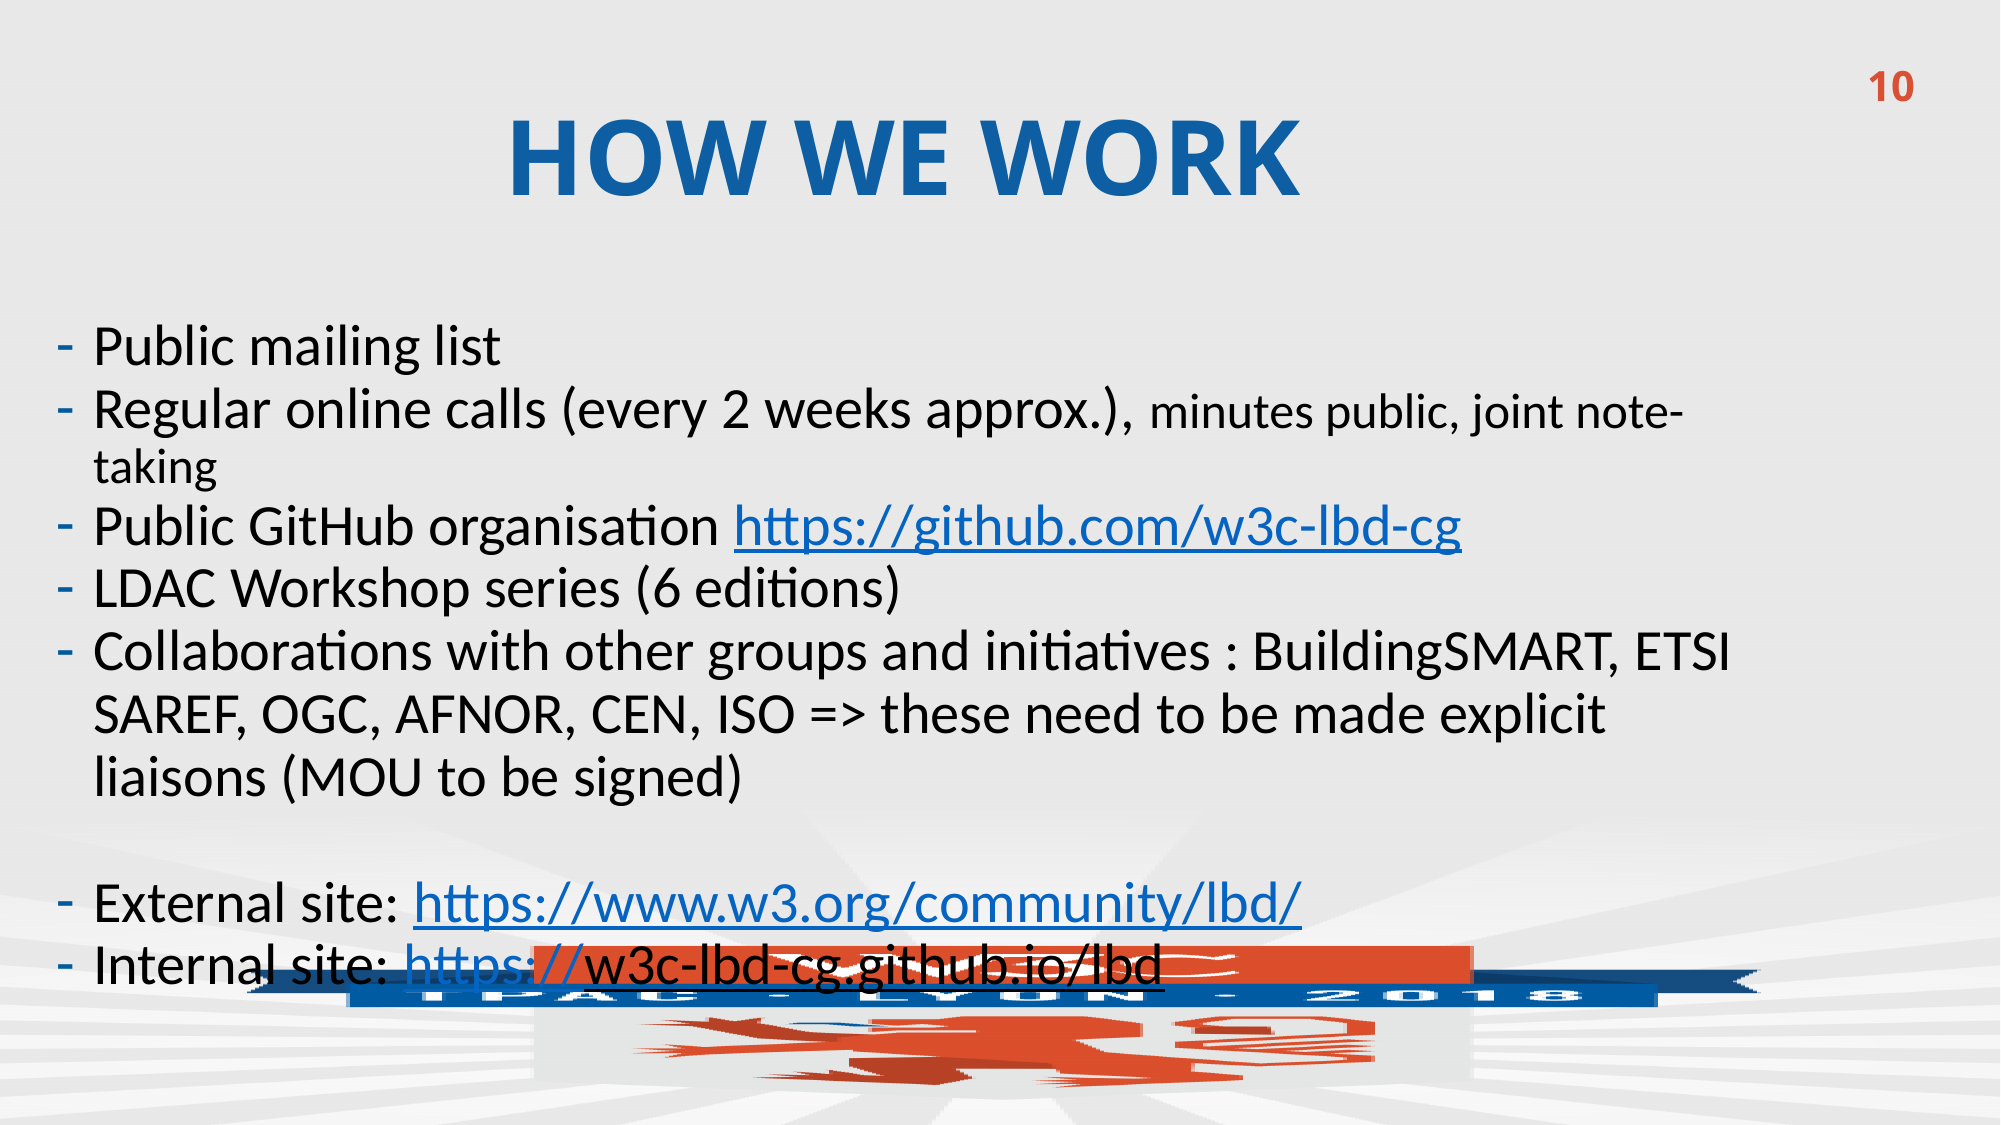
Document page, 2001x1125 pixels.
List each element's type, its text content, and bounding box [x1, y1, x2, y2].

list Public mailing list Regular online calls (every 2 weeks approx.), minutes public, joint note-taking Public GitHub organisation https://github.com/w3c-lbd-cg LDAC Workshop series (6 editions) Collaborations with other groups and initiatives : BuildingSMART, ETSI SAREF, OGC, AFNOR, CEN, ISO => these need to be made explicit liaisons (MOU to be signed) External site: https://www.w3.org/community/lbd/ Internal site: https://w3c-lbd-cg.github.io/lbd [40, 299, 1766, 1014]
picture [0, 0, 2001, 1125]
title How we work [40, 52, 1766, 271]
slide_number 10 [1839, 51, 1943, 126]
